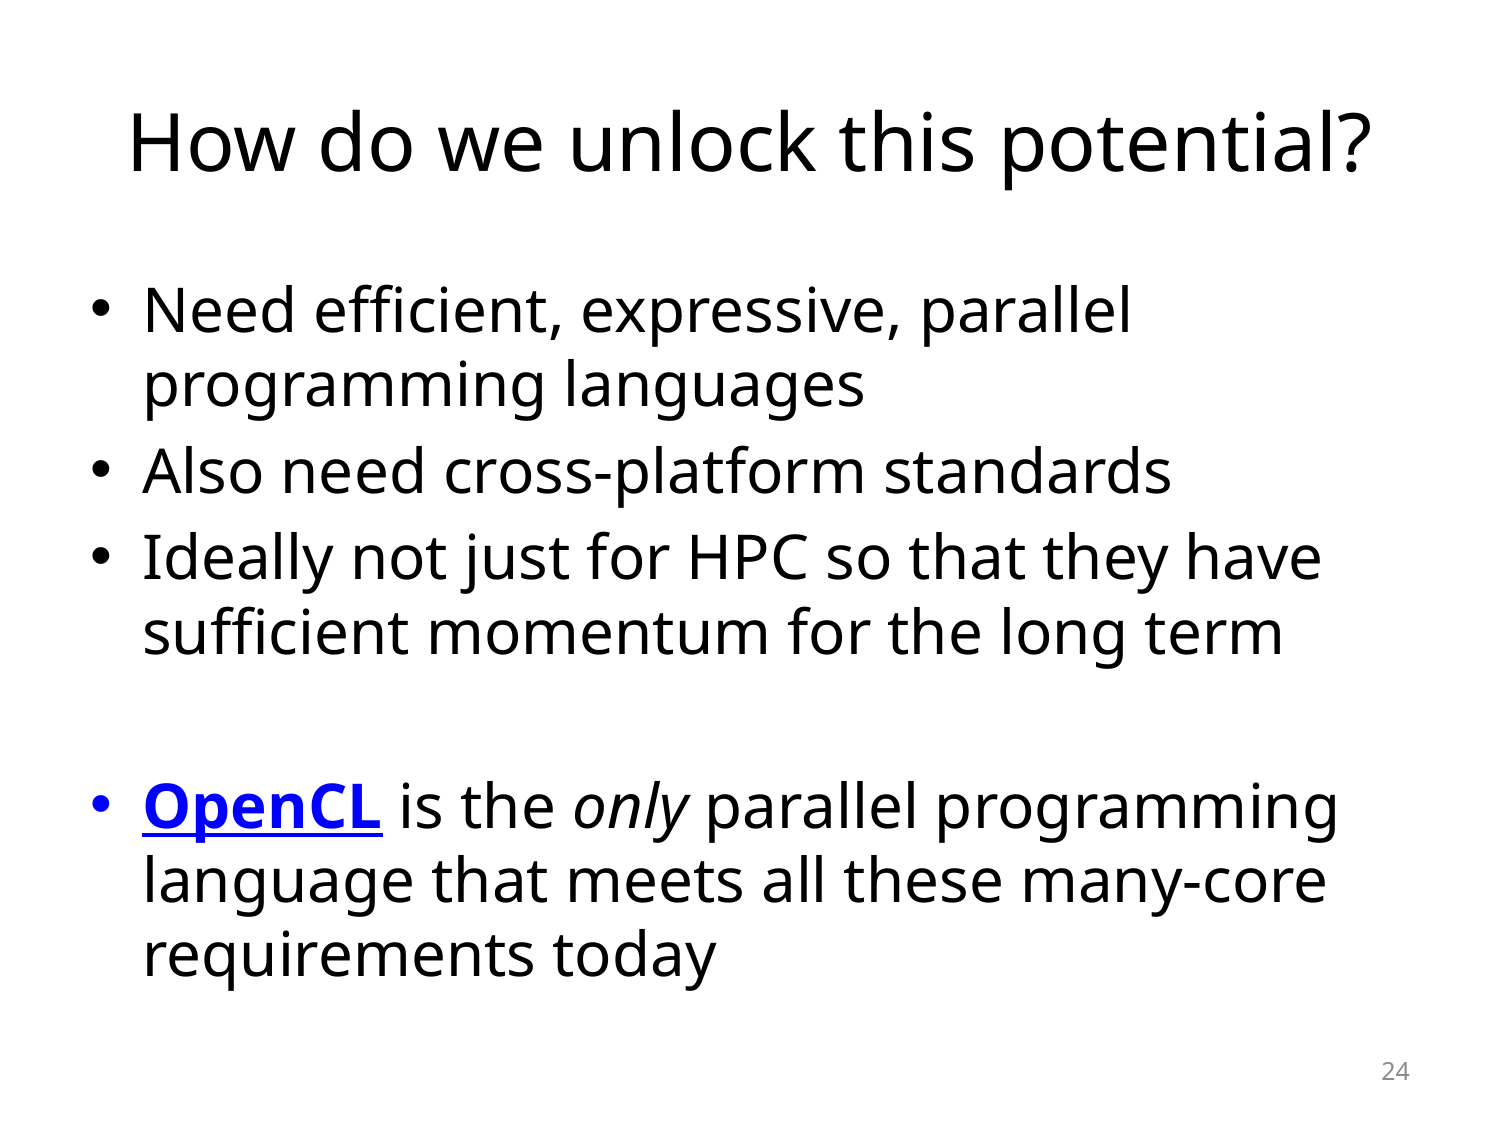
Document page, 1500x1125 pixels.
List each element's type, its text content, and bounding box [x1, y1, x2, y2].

title How do we unlock this potential? [75, 45, 1425, 233]
list Need efficient, expressive, parallel programming languages Also need cross-platform standards Ideally not just for HPC so that they have sufficient momentum for the long term OpenCL is the only parallel programming language that meets all these many-core requirements today [75, 262, 1425, 1005]
slide_number 24 [1074, 1042, 1425, 1103]
